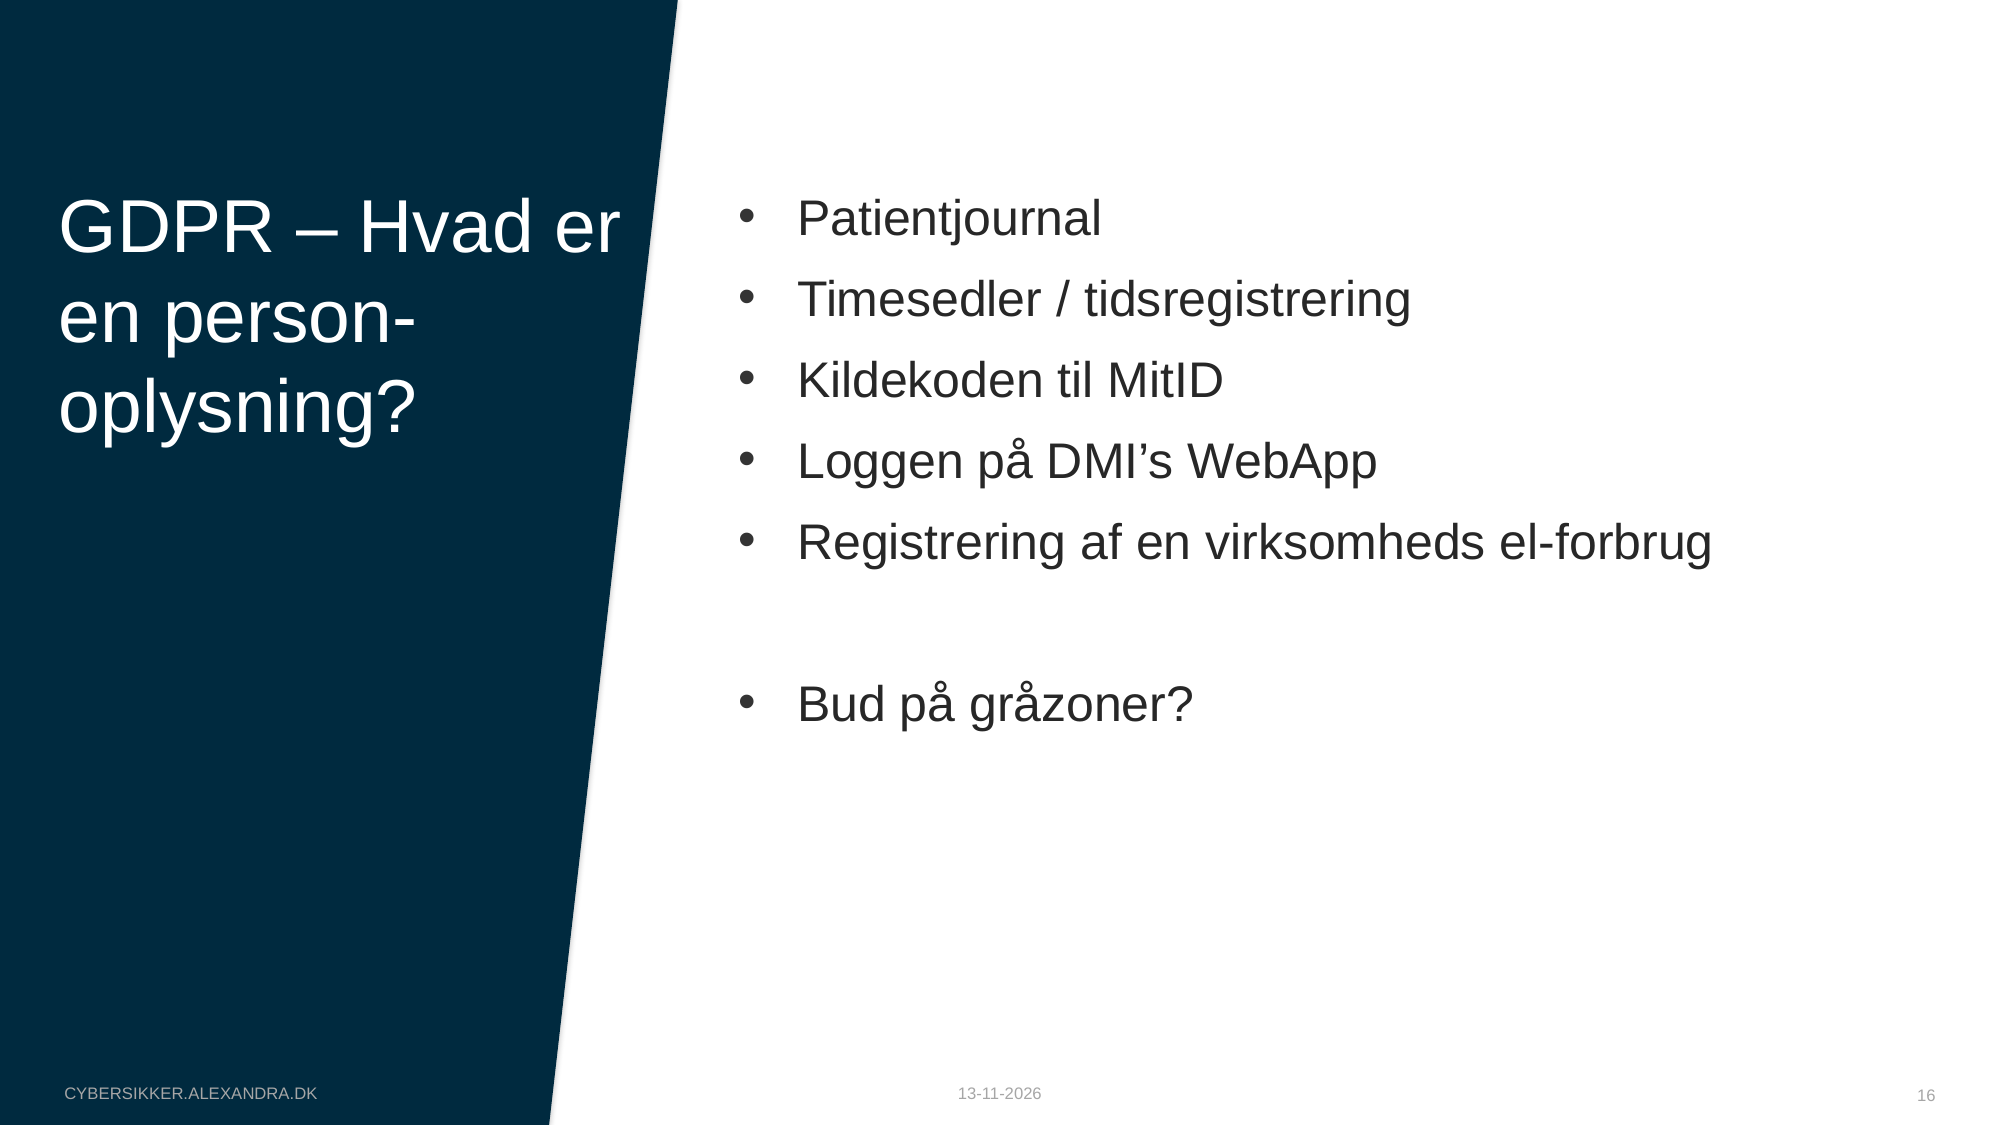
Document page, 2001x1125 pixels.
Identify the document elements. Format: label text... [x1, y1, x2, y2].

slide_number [763, 1075, 1237, 1106]
list Patientjournal Timesedler / tidsregistrering Kildekoden til MitID Loggen på DMI’s WebApp Registrering af en virksomheds el-forbrug Bud på gråzoner? [738, 177, 1849, 1002]
footer cybersikker.alexandra.dk [49, 1075, 565, 1106]
slide_number 16 [1631, 1077, 1951, 1113]
title GDPR – Hvad er en person-oplysning? [59, 177, 661, 450]
